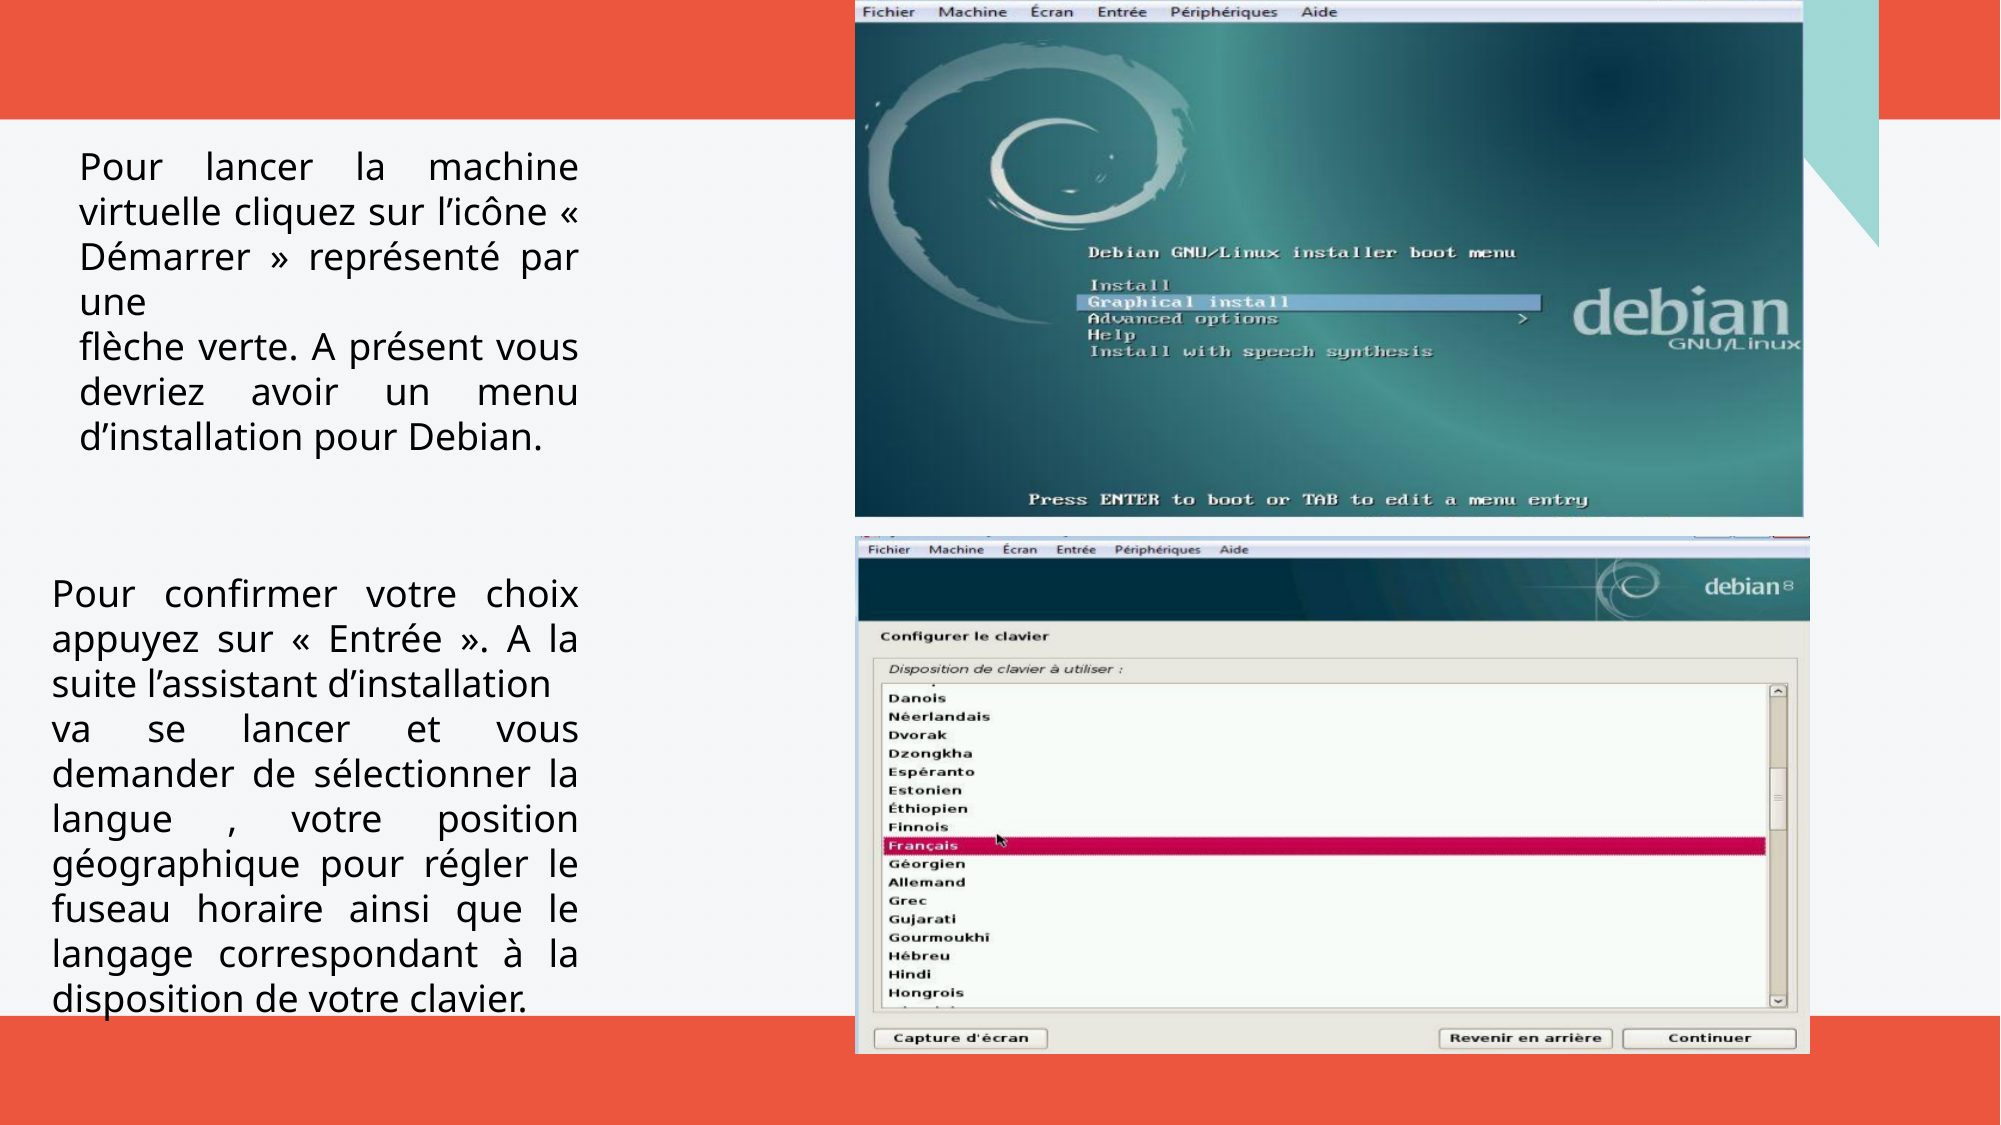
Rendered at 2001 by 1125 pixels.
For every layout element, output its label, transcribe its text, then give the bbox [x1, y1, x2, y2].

text_box Pour lancer la machine virtuelle cliquez sur l’icône « Démarrer » représenté par une flèche verte. A présent vous devriez avoir un menu d’installation pour Debian. [64, 135, 595, 466]
text_box Pour confirmer votre choix appuyez sur « Entrée ». A la suite l’assistant d’installation va se lancer et vous demander de sélectionner la langue , votre position géographique pour régler le fuseau horaire ainsi que le langage correspondant à la disposition de votre clavier. [36, 562, 595, 1028]
picture [0, 0, 2000, 1125]
